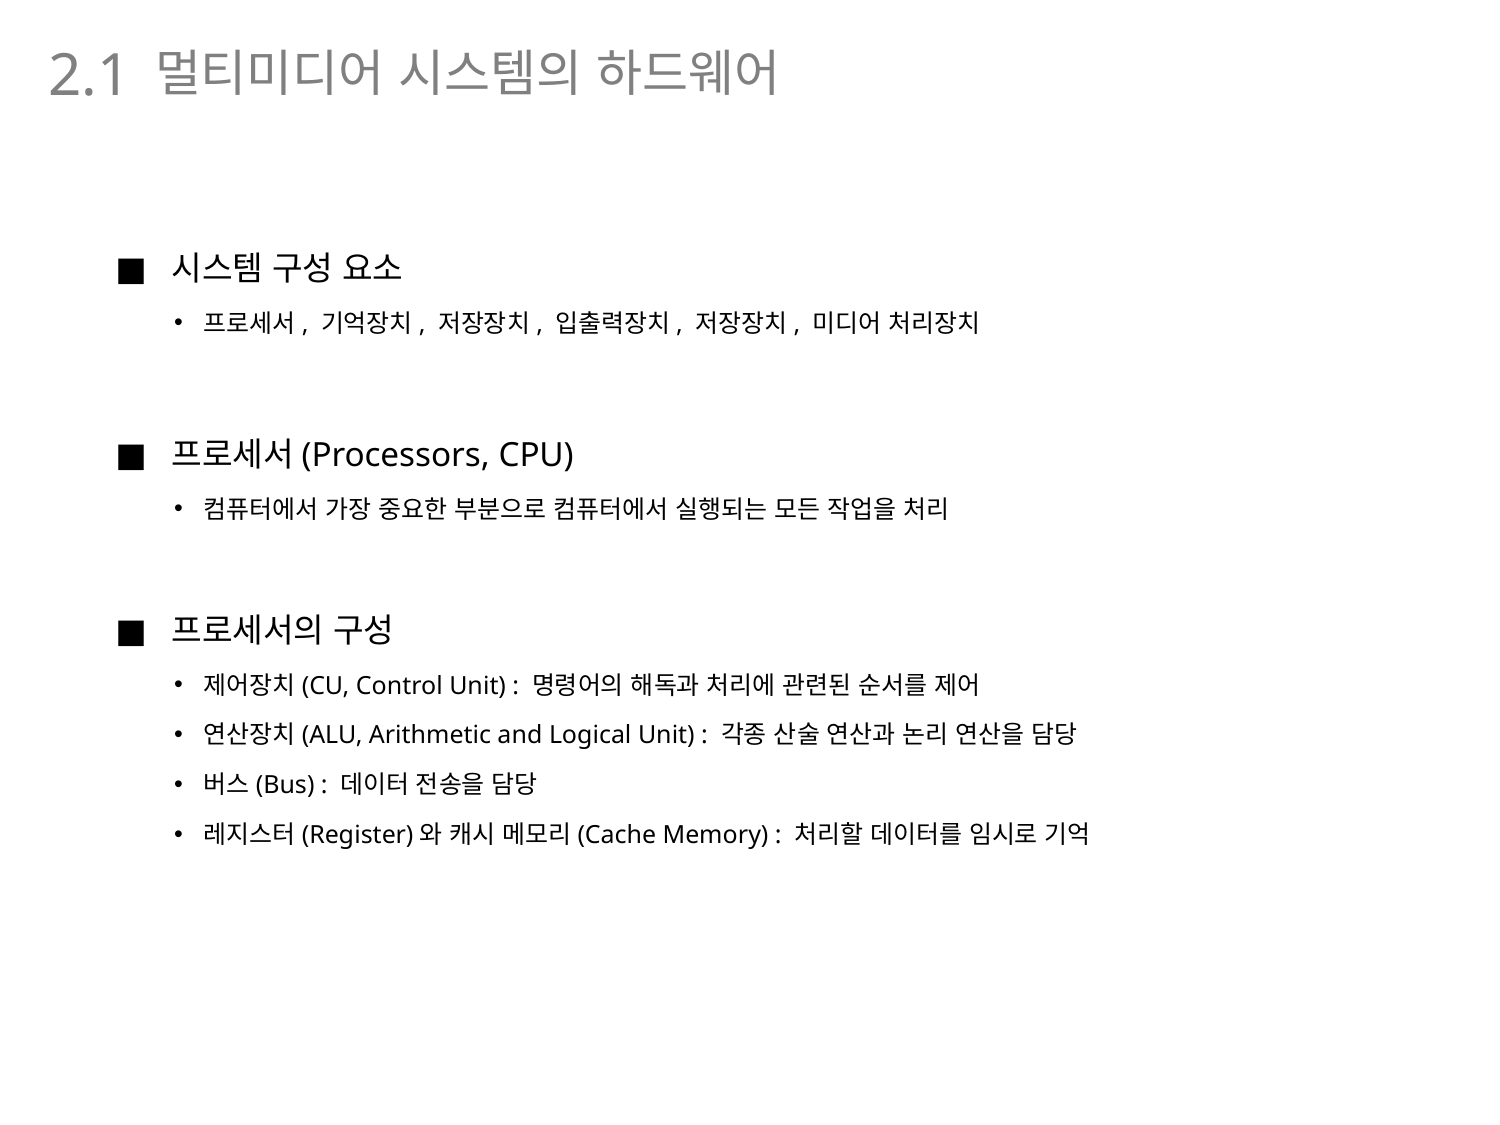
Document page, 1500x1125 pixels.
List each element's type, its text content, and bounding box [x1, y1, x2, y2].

text_box 멀티미디어 시스템의 하드웨어 [147, 41, 1235, 127]
list 시스템 구성 요소 프로세서, 기억장치, 저장장치, 입출력장치, 저장장치, 미디어 처리장치 프로세서(Processors, CPU) 컴퓨터에서 가장 중요한 부분으로 컴퓨터에서 실행되는 모든 작업을 처리 프로세서의 구성 제어장치(CU, Control Unit) : 명령어의 해독과 처리에 관련된 순서를 제어 연산장치(ALU, Arithmetic and Logical Unit) : 각종 산술 연산과 논리 연산을 담당 버스(Bus) : 데이터 전송을 담당 레지스터(Register)와 캐시 메모리(Cache Memory) : 처리할 데이터를 임시로 기억 [100, 219, 1424, 988]
text_box 2.1 [41, 44, 184, 130]
